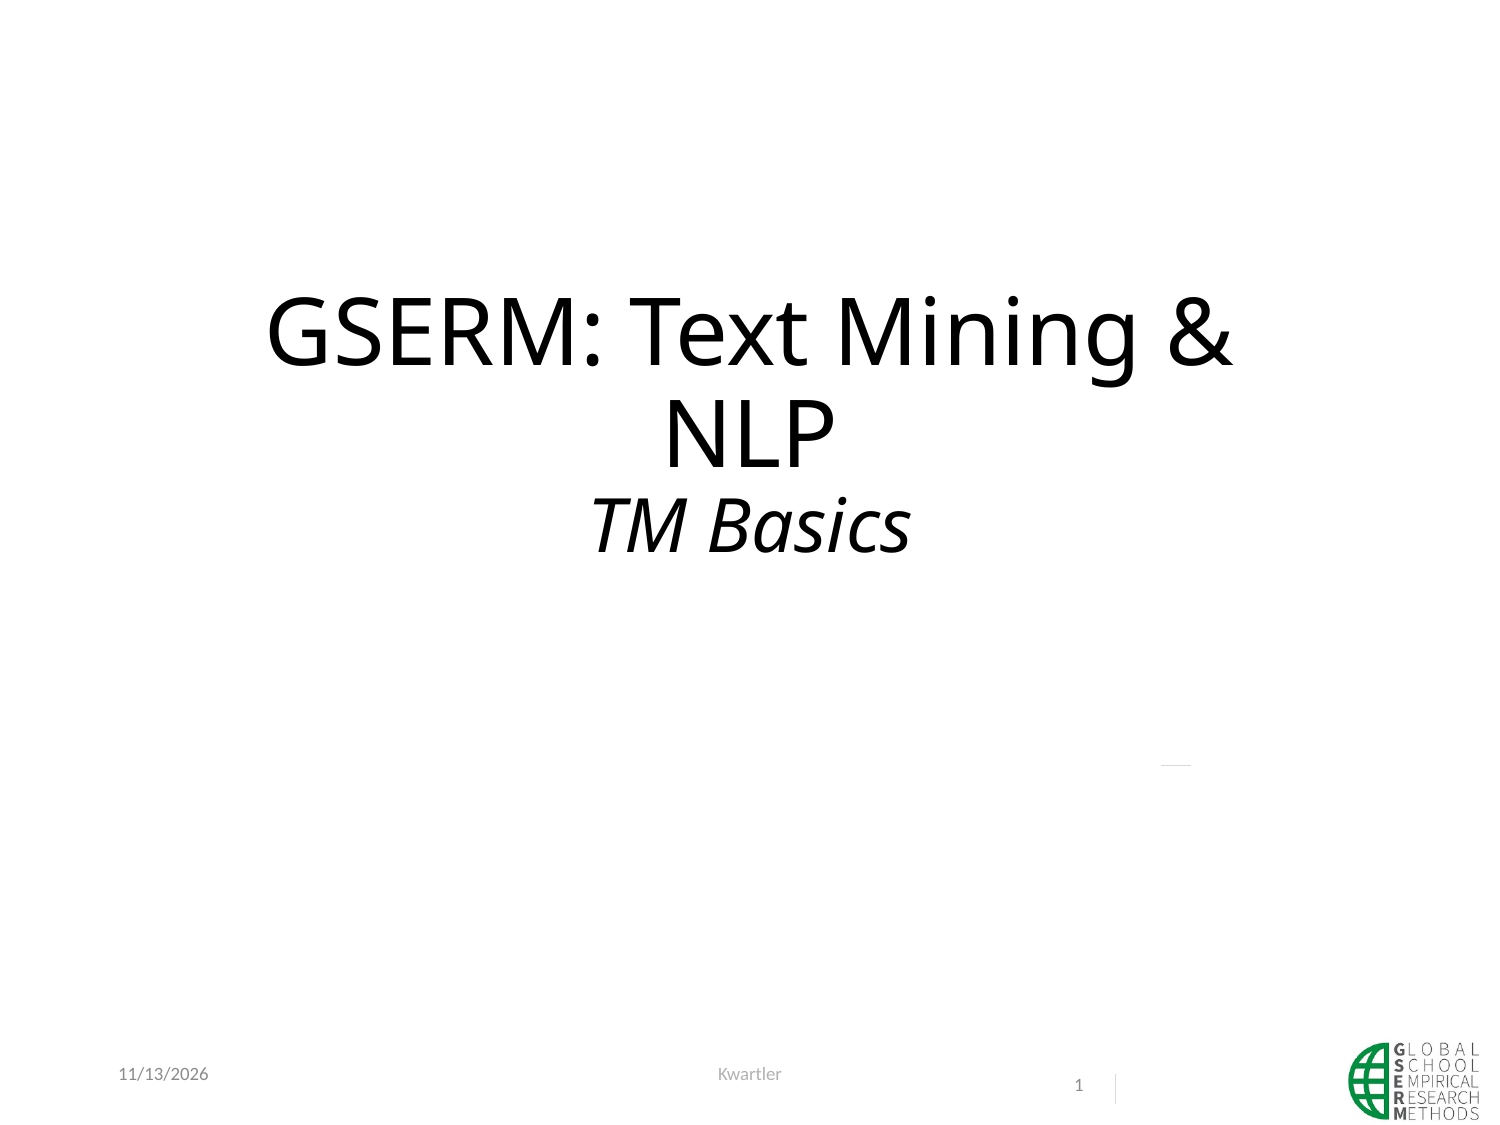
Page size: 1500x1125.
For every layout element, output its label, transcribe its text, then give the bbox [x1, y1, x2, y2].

slide_number 1 [1059, 1042, 1200, 1103]
title GSERM: Text Mining & NLP TM Basics [187, 184, 1313, 576]
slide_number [103, 1042, 441, 1103]
footer Kwartler [496, 1042, 1004, 1103]
picture [1342, 1035, 1500, 1125]
